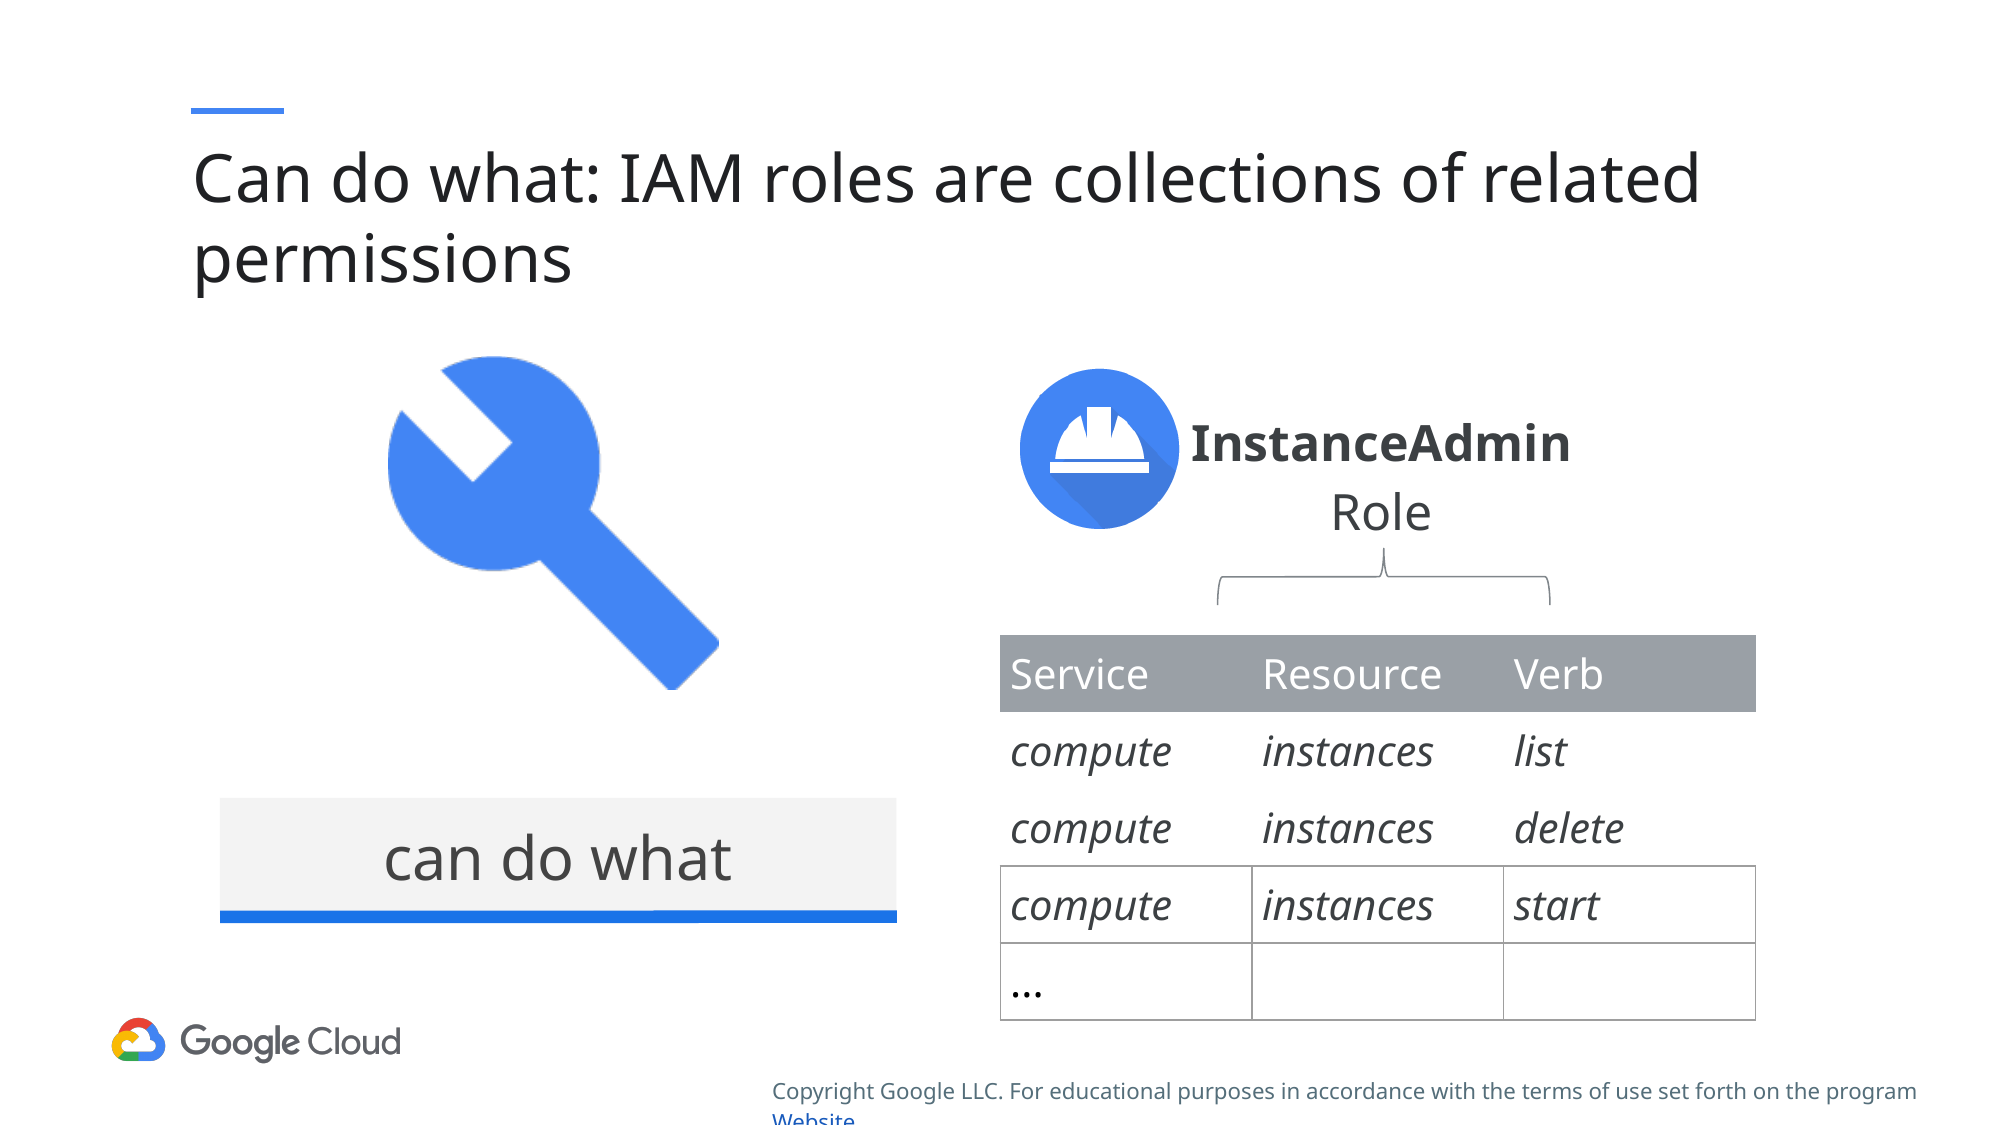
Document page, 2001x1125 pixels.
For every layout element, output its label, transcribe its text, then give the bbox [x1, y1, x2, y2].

table_cell instances [1253, 867, 1503, 942]
table_cell compute [1001, 867, 1251, 942]
table_cell [1253, 944, 1503, 1019]
text_box InstanceAdmin Role [1191, 387, 1600, 514]
picture [388, 356, 719, 690]
text_box can do what [219, 797, 897, 915]
text_box Copyright Google LLC. For educational purposes in accordance with the terms of use set forth on the program Website. [752, 1052, 1990, 1111]
table_header Resource [1252, 635, 1504, 712]
title Can do what: IAM roles are collections of related permissions [182, 126, 1799, 251]
table_cell list [1504, 712, 1756, 789]
picture [1009, 359, 1187, 537]
table_cell instances [1252, 789, 1504, 865]
table_header Service [1000, 635, 1252, 712]
table_header Verb [1504, 635, 1756, 712]
table_cell compute [1000, 712, 1252, 789]
table_cell instances [1252, 712, 1504, 789]
table_cell ... [1001, 944, 1251, 1019]
table_cell [1504, 944, 1755, 1019]
table_cell start [1504, 867, 1755, 942]
table_cell delete [1504, 789, 1756, 865]
table_cell compute [1000, 789, 1252, 865]
text_box [1217, 548, 1550, 606]
picture [110, 1012, 401, 1068]
